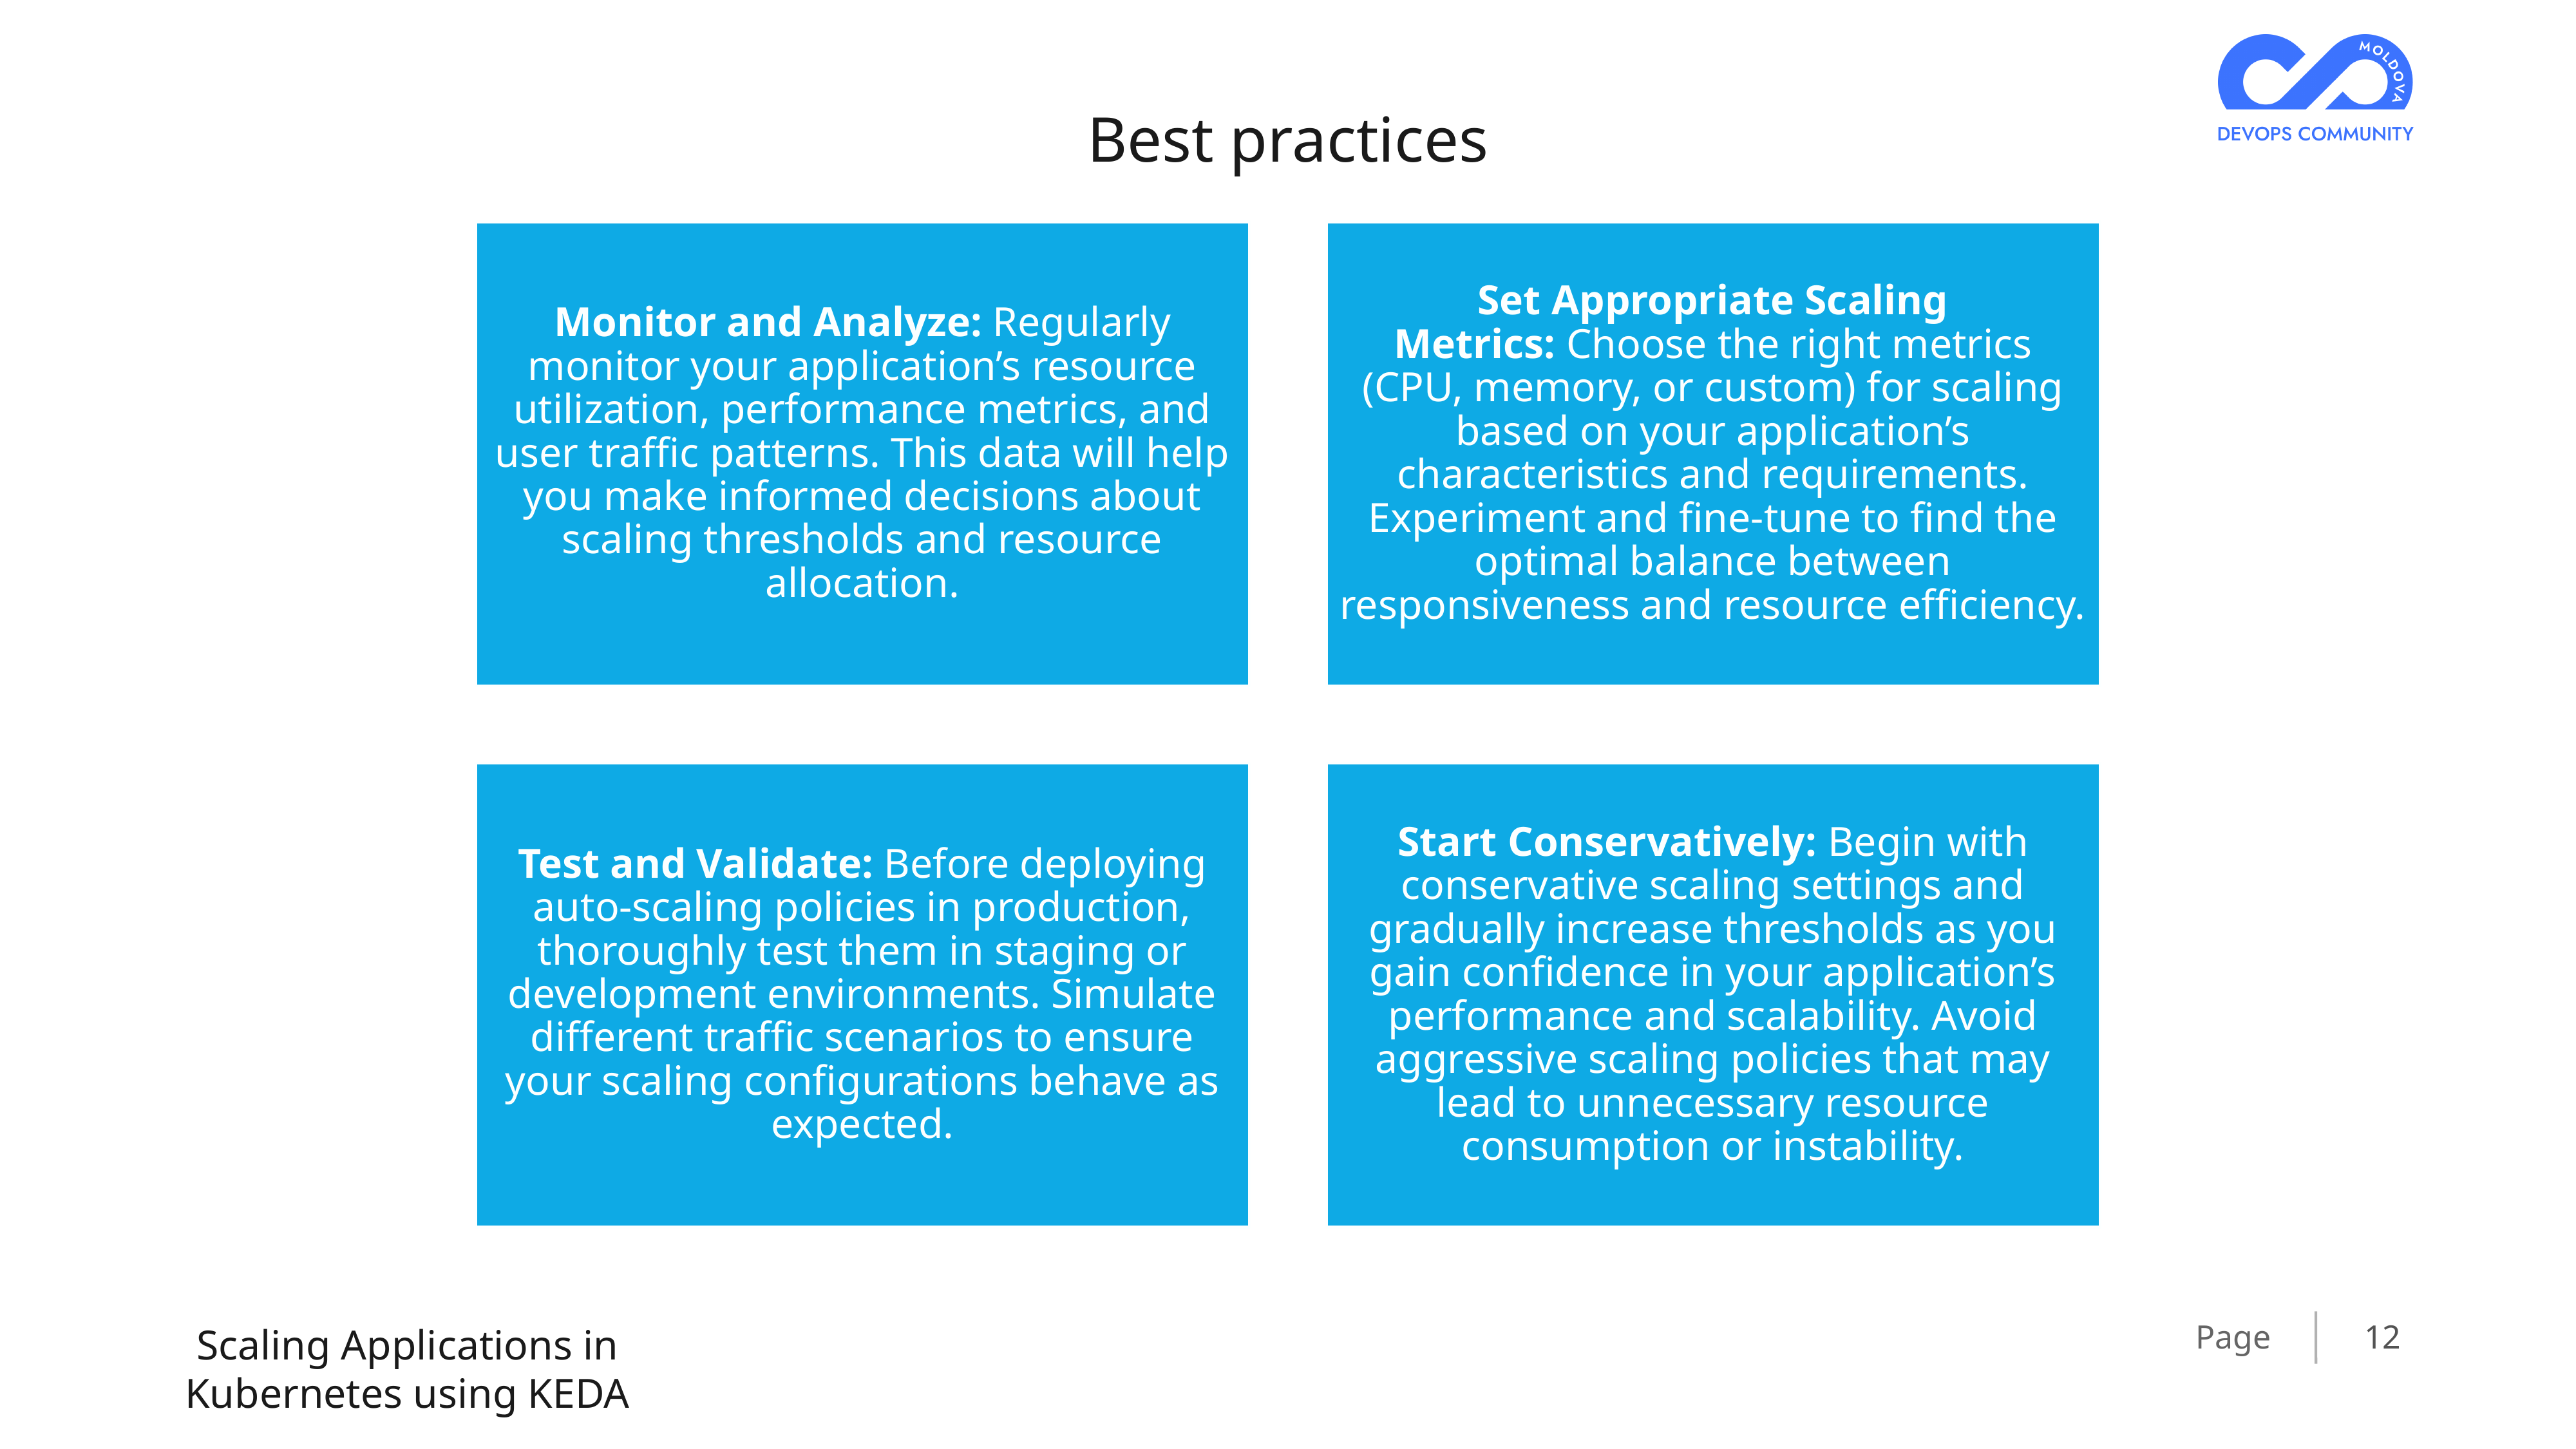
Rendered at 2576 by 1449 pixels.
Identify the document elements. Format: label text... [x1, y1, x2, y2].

slide_number 12 [2330, 1311, 2435, 1365]
picture [2218, 34, 2414, 141]
text_box Best practices [852, 94, 1723, 180]
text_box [375, 221, 2201, 1228]
